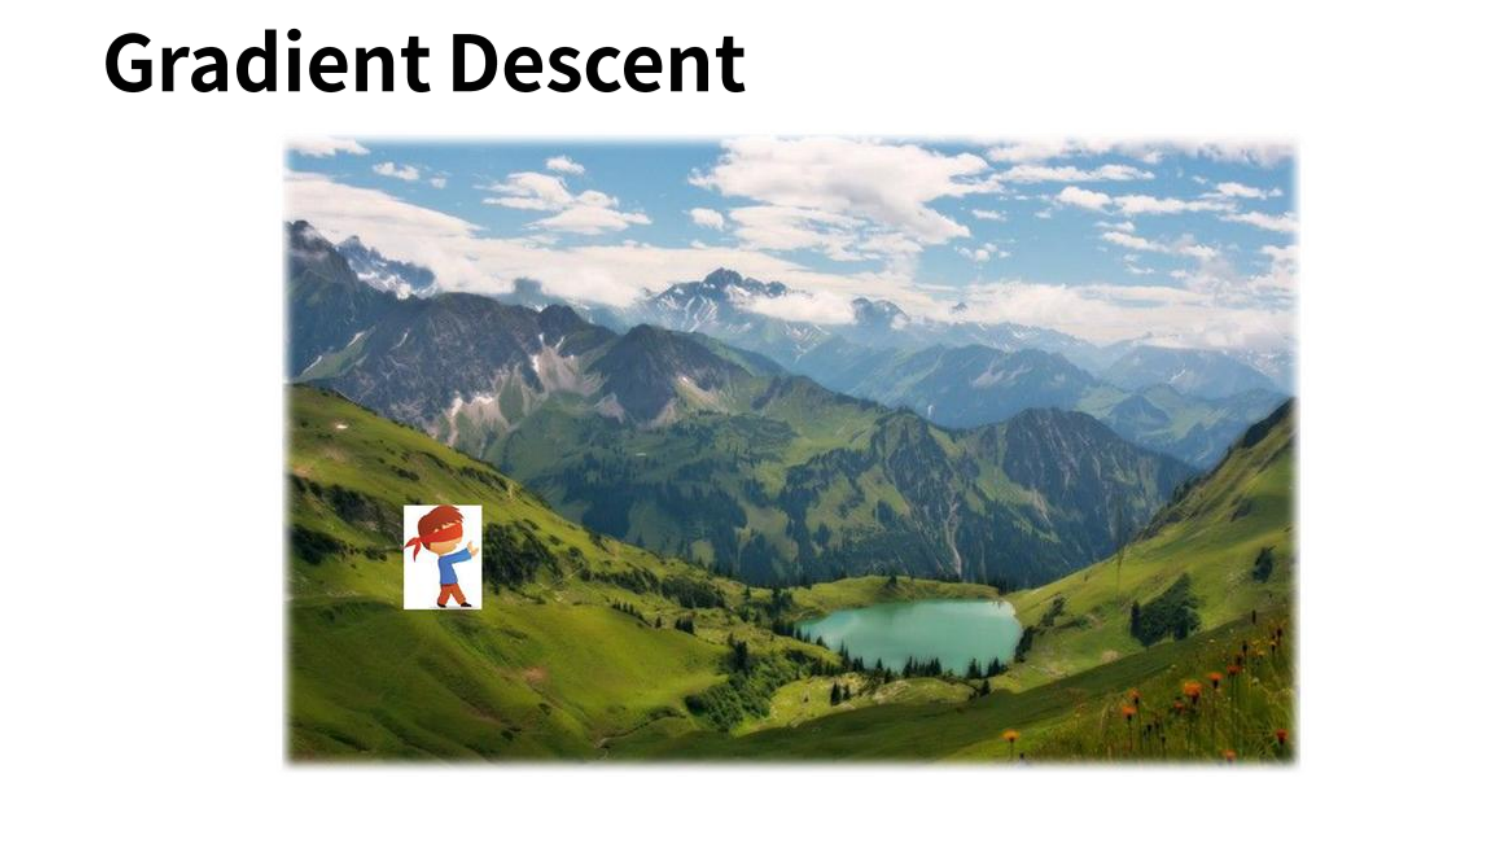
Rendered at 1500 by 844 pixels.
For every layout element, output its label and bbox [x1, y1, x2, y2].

picture [98, 16, 1333, 782]
